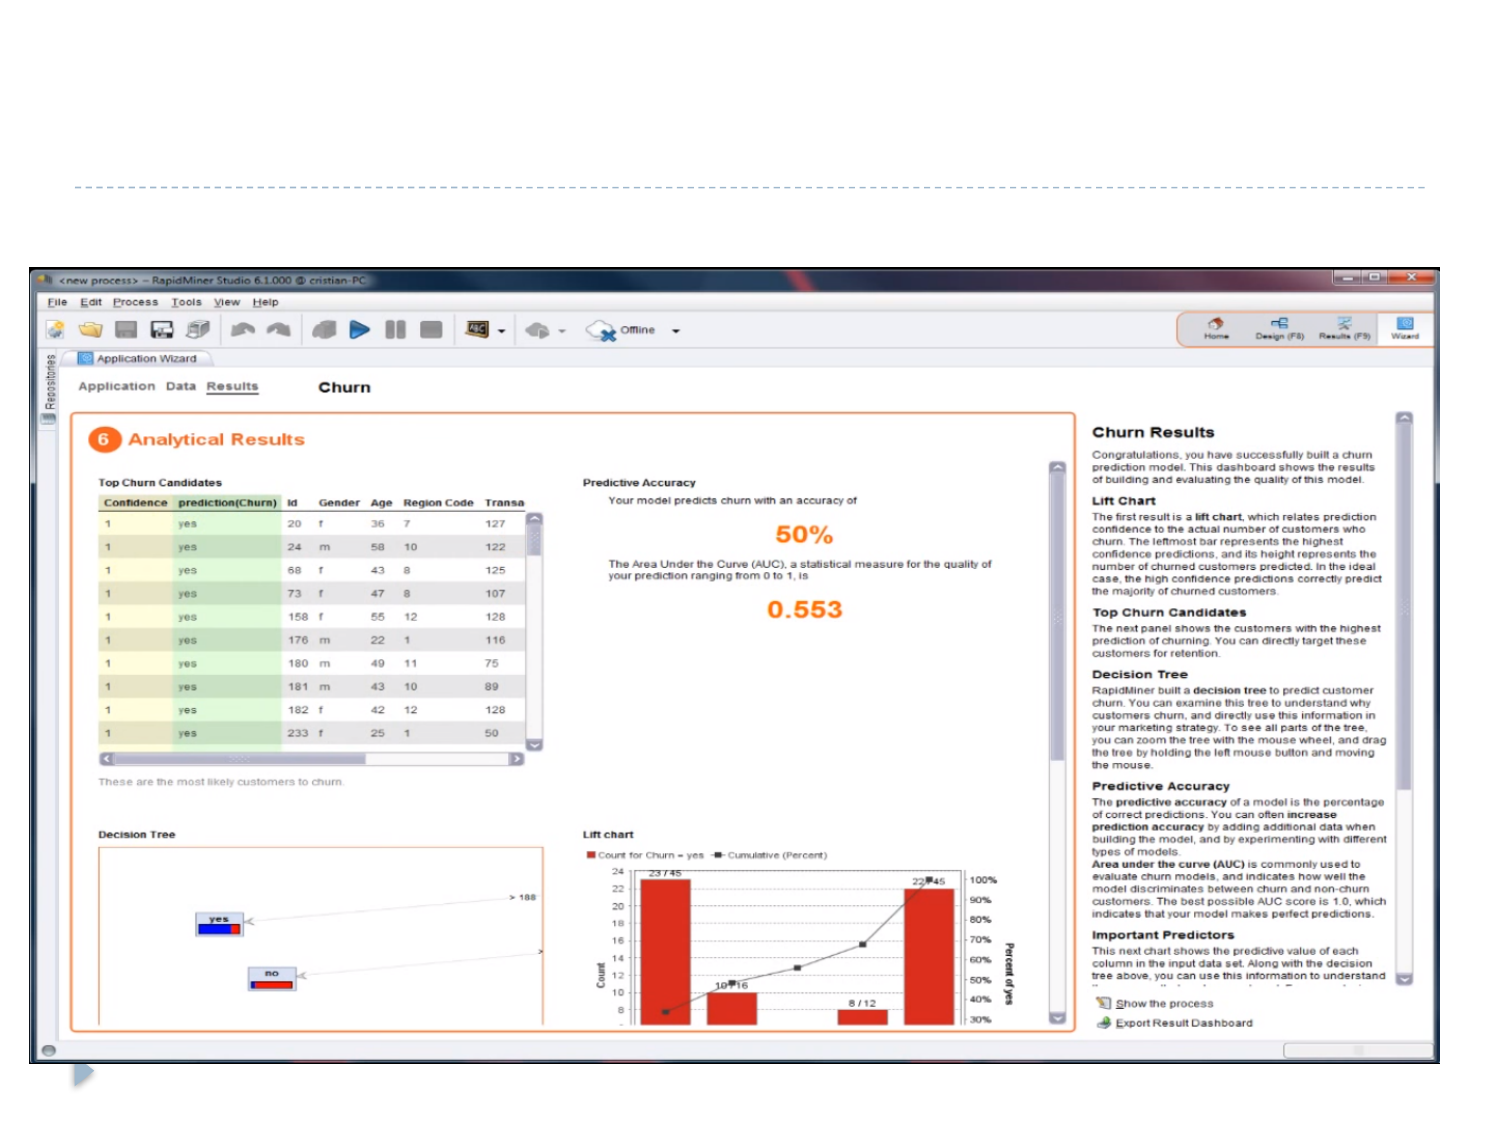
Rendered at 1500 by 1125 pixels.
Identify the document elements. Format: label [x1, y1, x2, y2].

list [29, 266, 1440, 1064]
